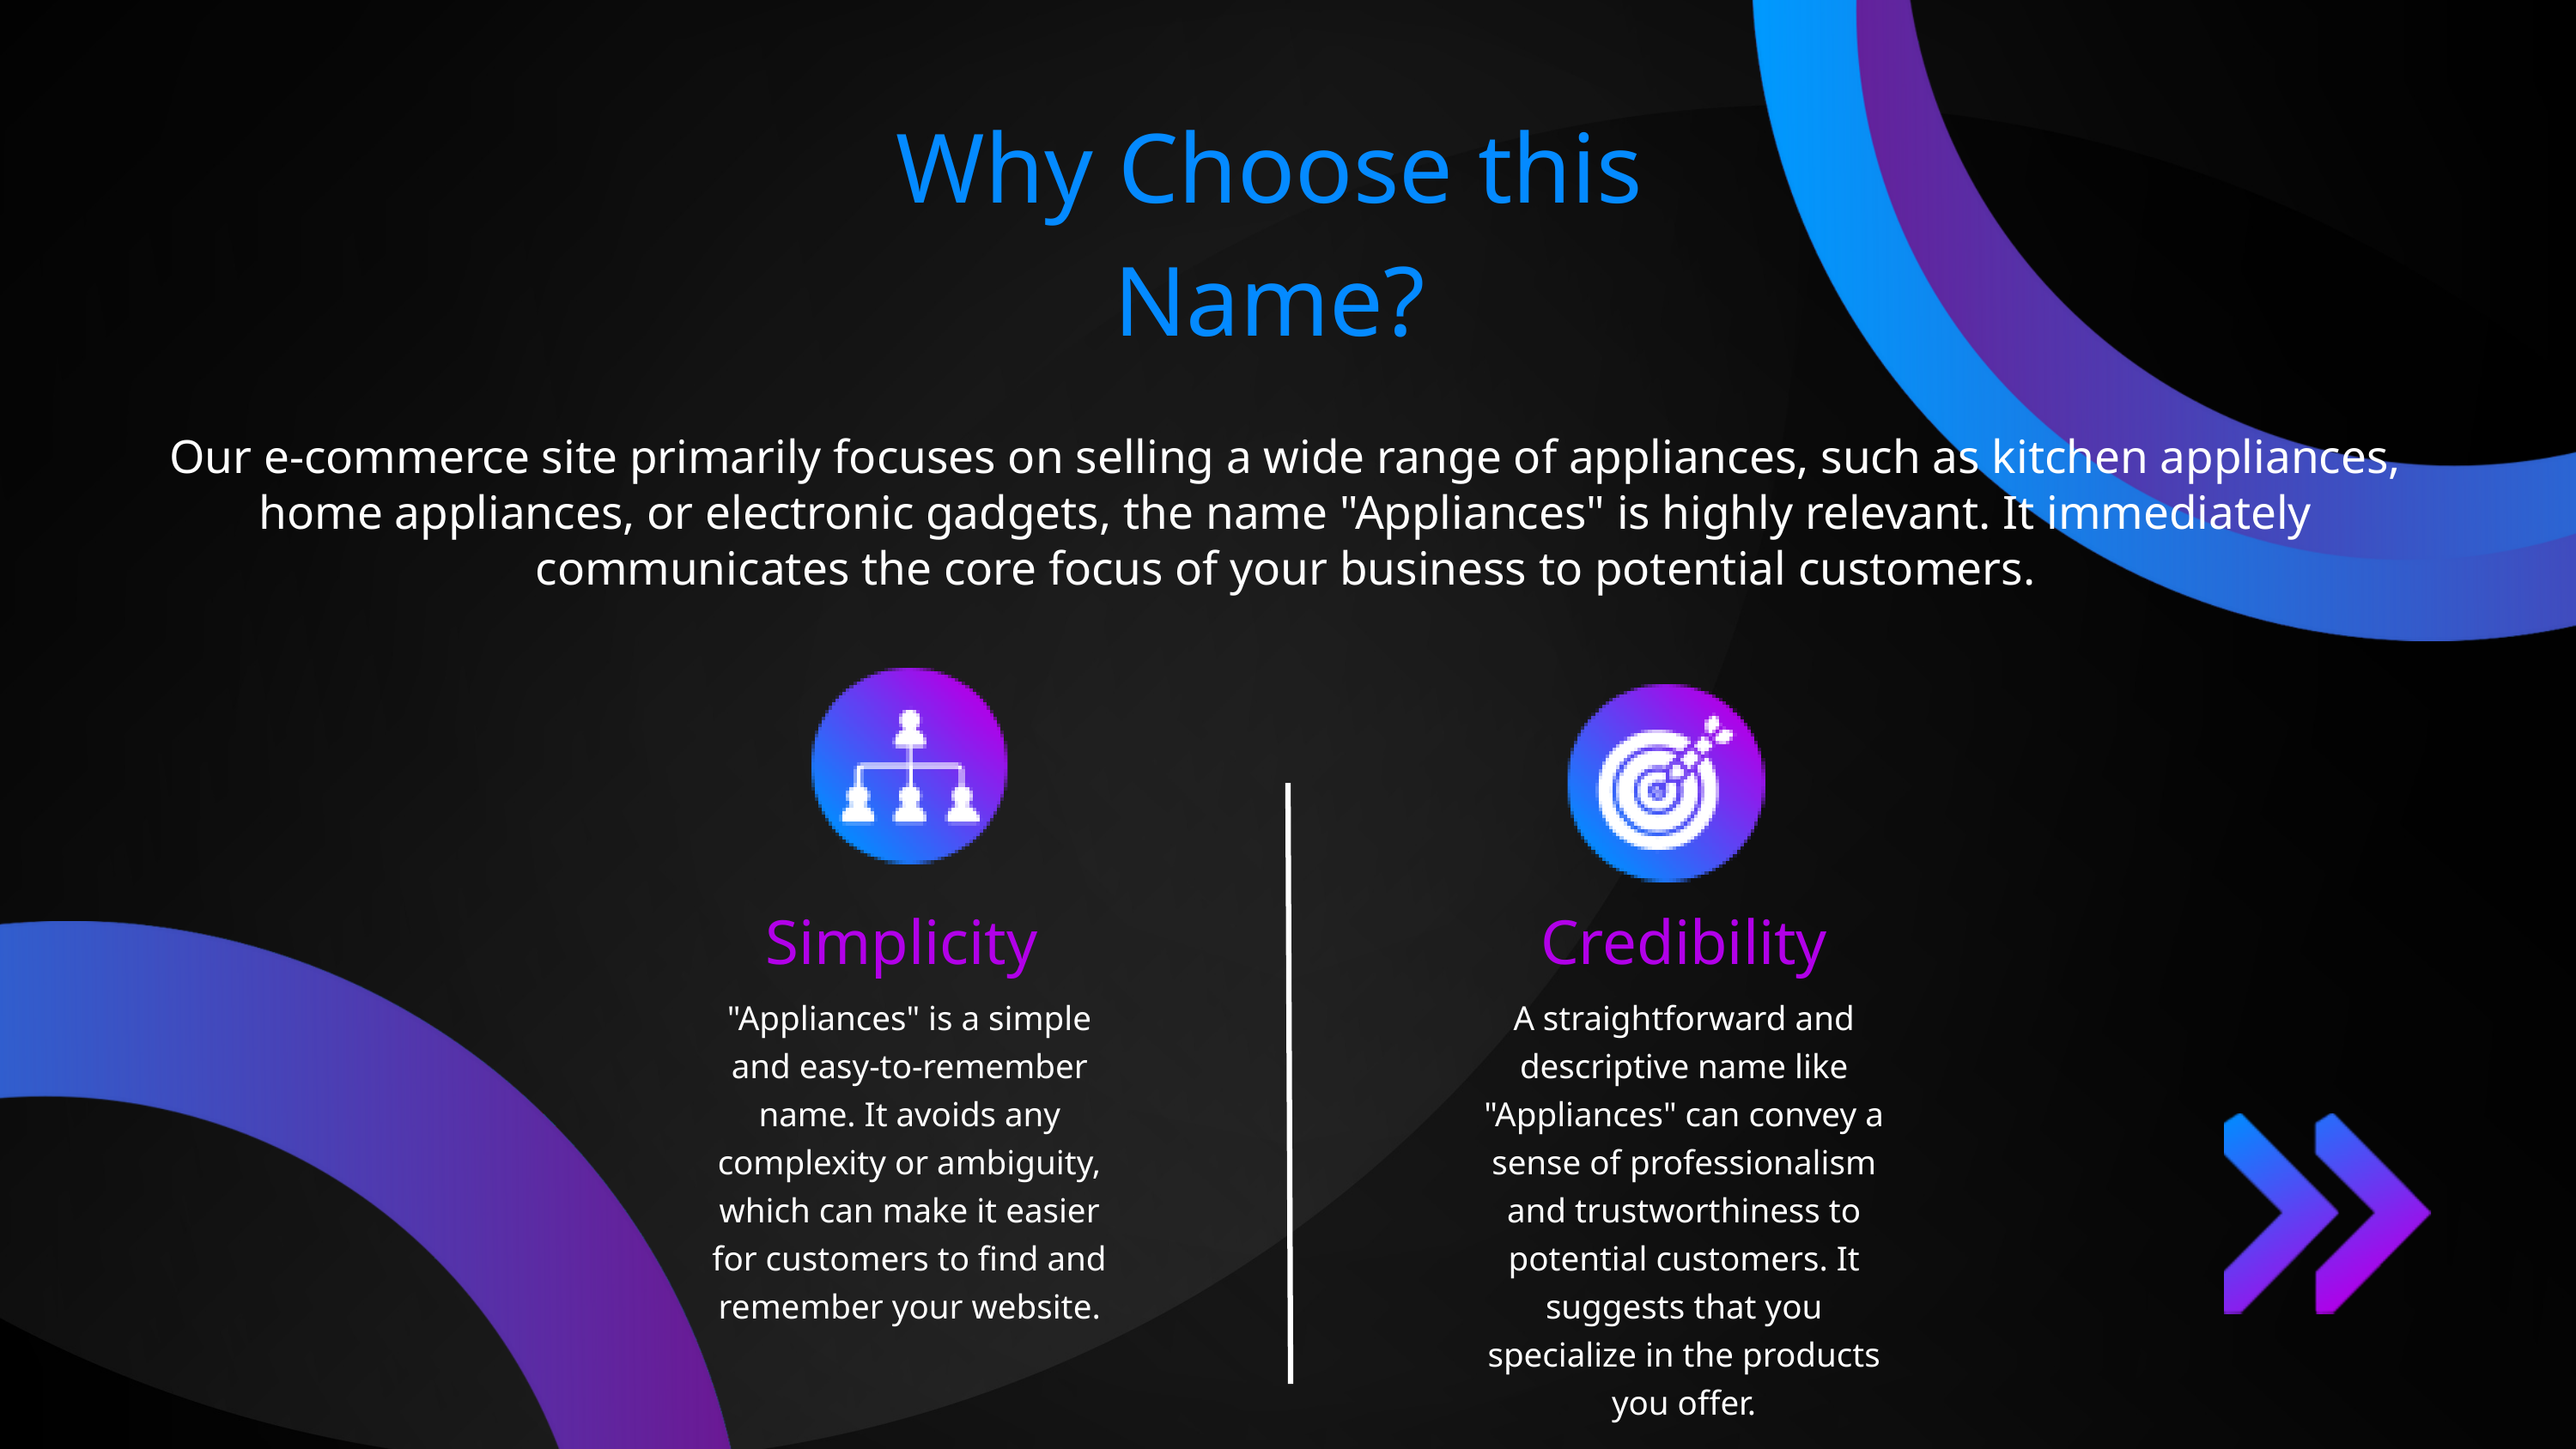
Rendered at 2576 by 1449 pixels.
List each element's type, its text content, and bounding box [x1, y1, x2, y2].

text_box [1752, 0, 2576, 641]
text_box A straightforward and descriptive name like "Appliances" can convey a sense of professionalism and trustworthiness to potential customers. It suggests that you specialize in the products you offer. [1467, 988, 1900, 1422]
text_box [0, 921, 749, 1449]
text_box Credibility [1443, 892, 1925, 977]
text_box Simplicity [669, 892, 1151, 977]
text_box Why Choose this Name? [891, 89, 1649, 355]
text_box [1567, 684, 1765, 882]
text_box [0, 0, 2576, 1449]
text_box [811, 668, 1008, 865]
text_box Our e-commerce site primarily focuses on selling a wide range of appliances, such as kitchen appliances, home appliances, or electronic gadgets, the name "Appliances" is highly relevant. It immediately communicates the core focus of your business to potential customers. [142, 426, 2429, 595]
text_box [2224, 1113, 2432, 1314]
text_box "Appliances" is a simple and easy-to-remember name. It avoids any complexity or ambiguity, which can make it easier for customers to find and remember your website. [749, 988, 1126, 1326]
